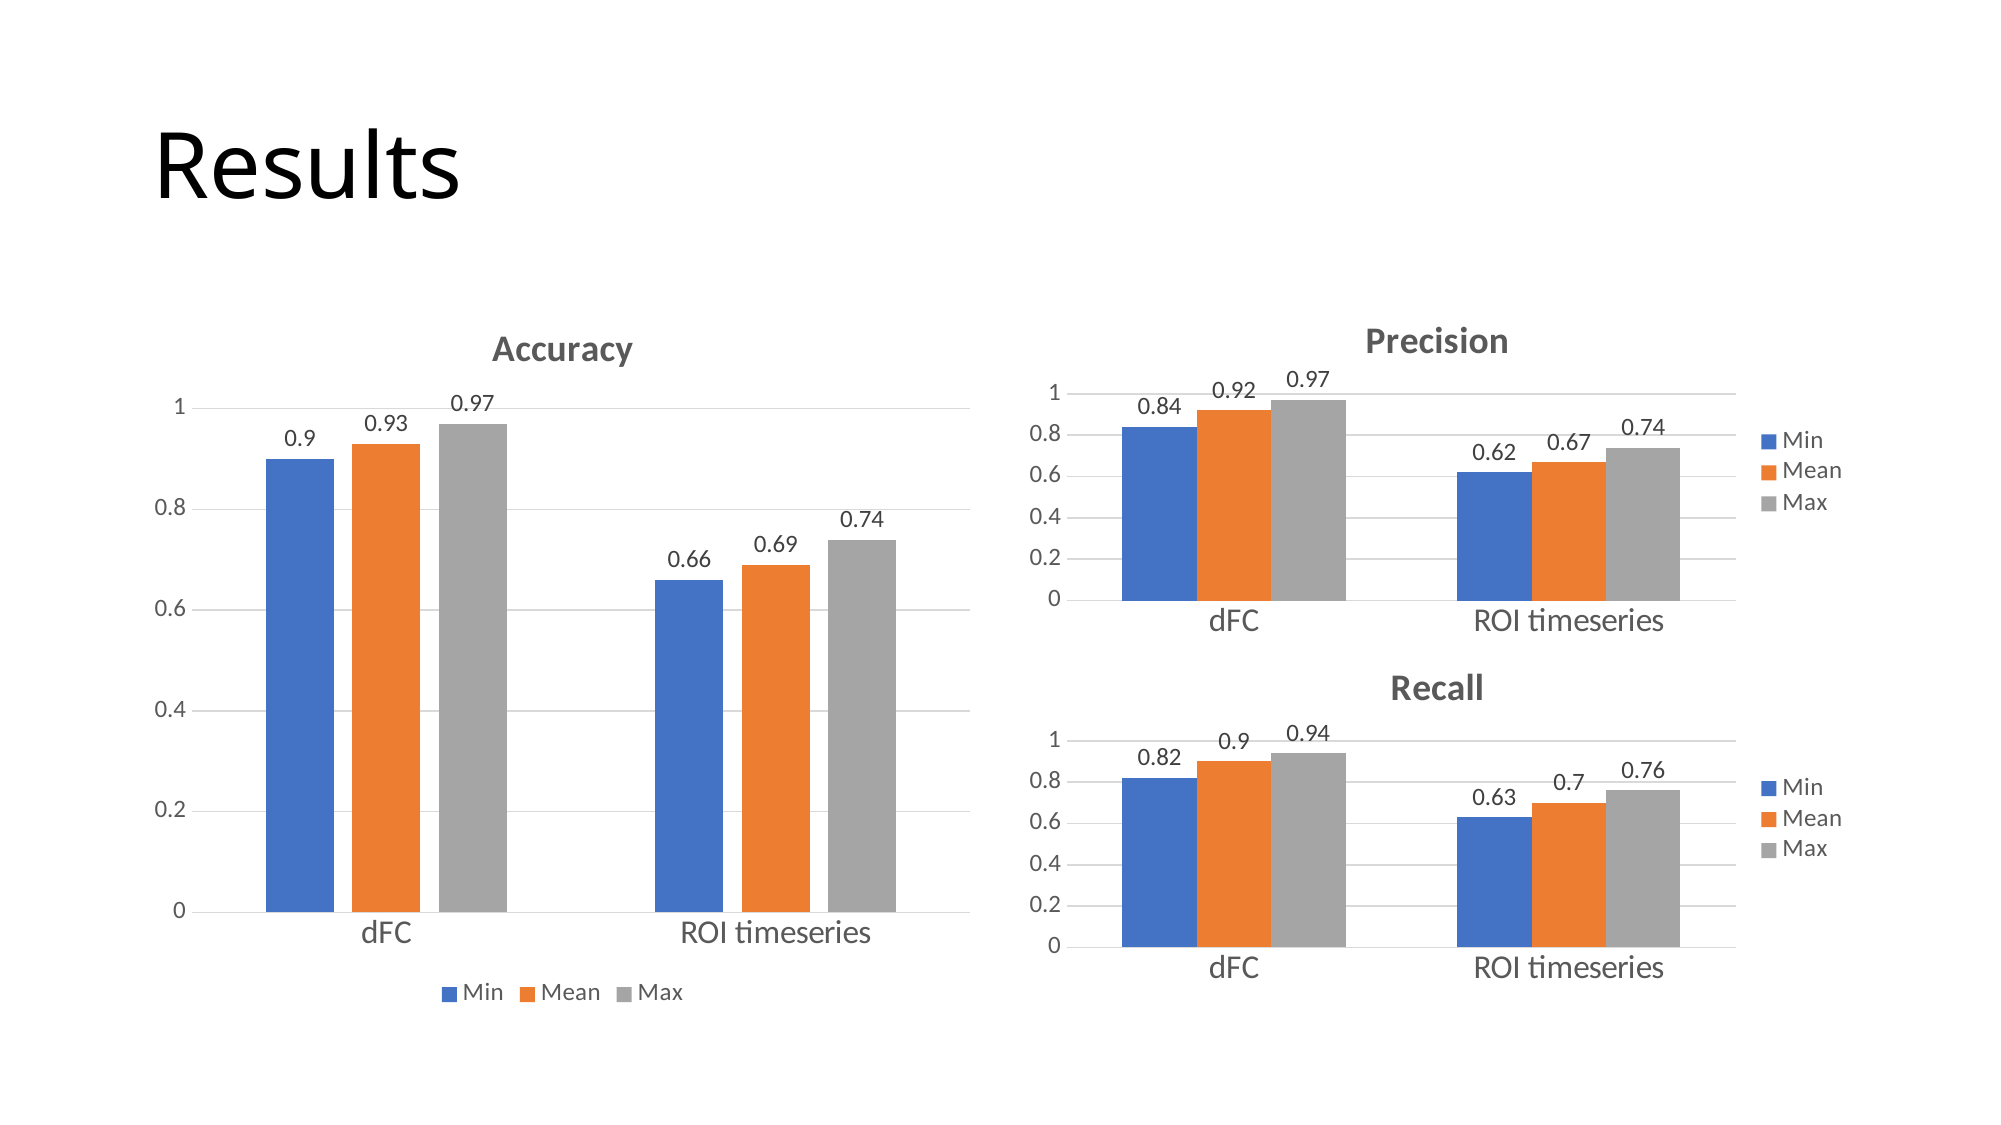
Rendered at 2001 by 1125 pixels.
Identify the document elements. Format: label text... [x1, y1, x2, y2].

chart [1012, 299, 1863, 994]
chart [137, 299, 988, 1014]
title Results [137, 59, 1863, 278]
